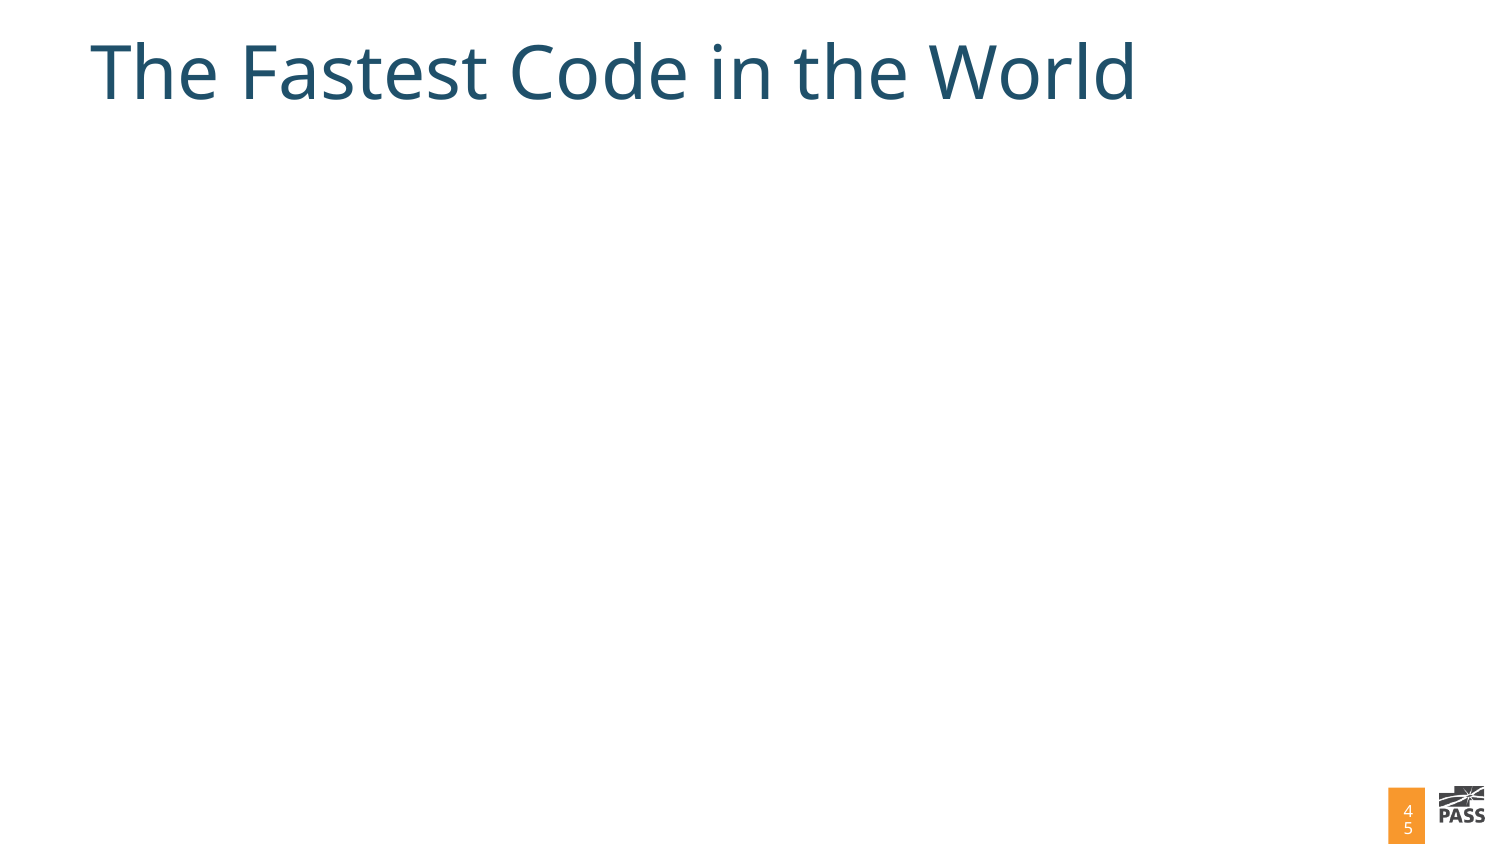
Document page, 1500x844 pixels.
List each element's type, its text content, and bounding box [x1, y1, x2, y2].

picture [1439, 786, 1485, 823]
slide_number 45 [1388, 787, 1425, 844]
title The Fastest Code in the World [75, 33, 1425, 175]
